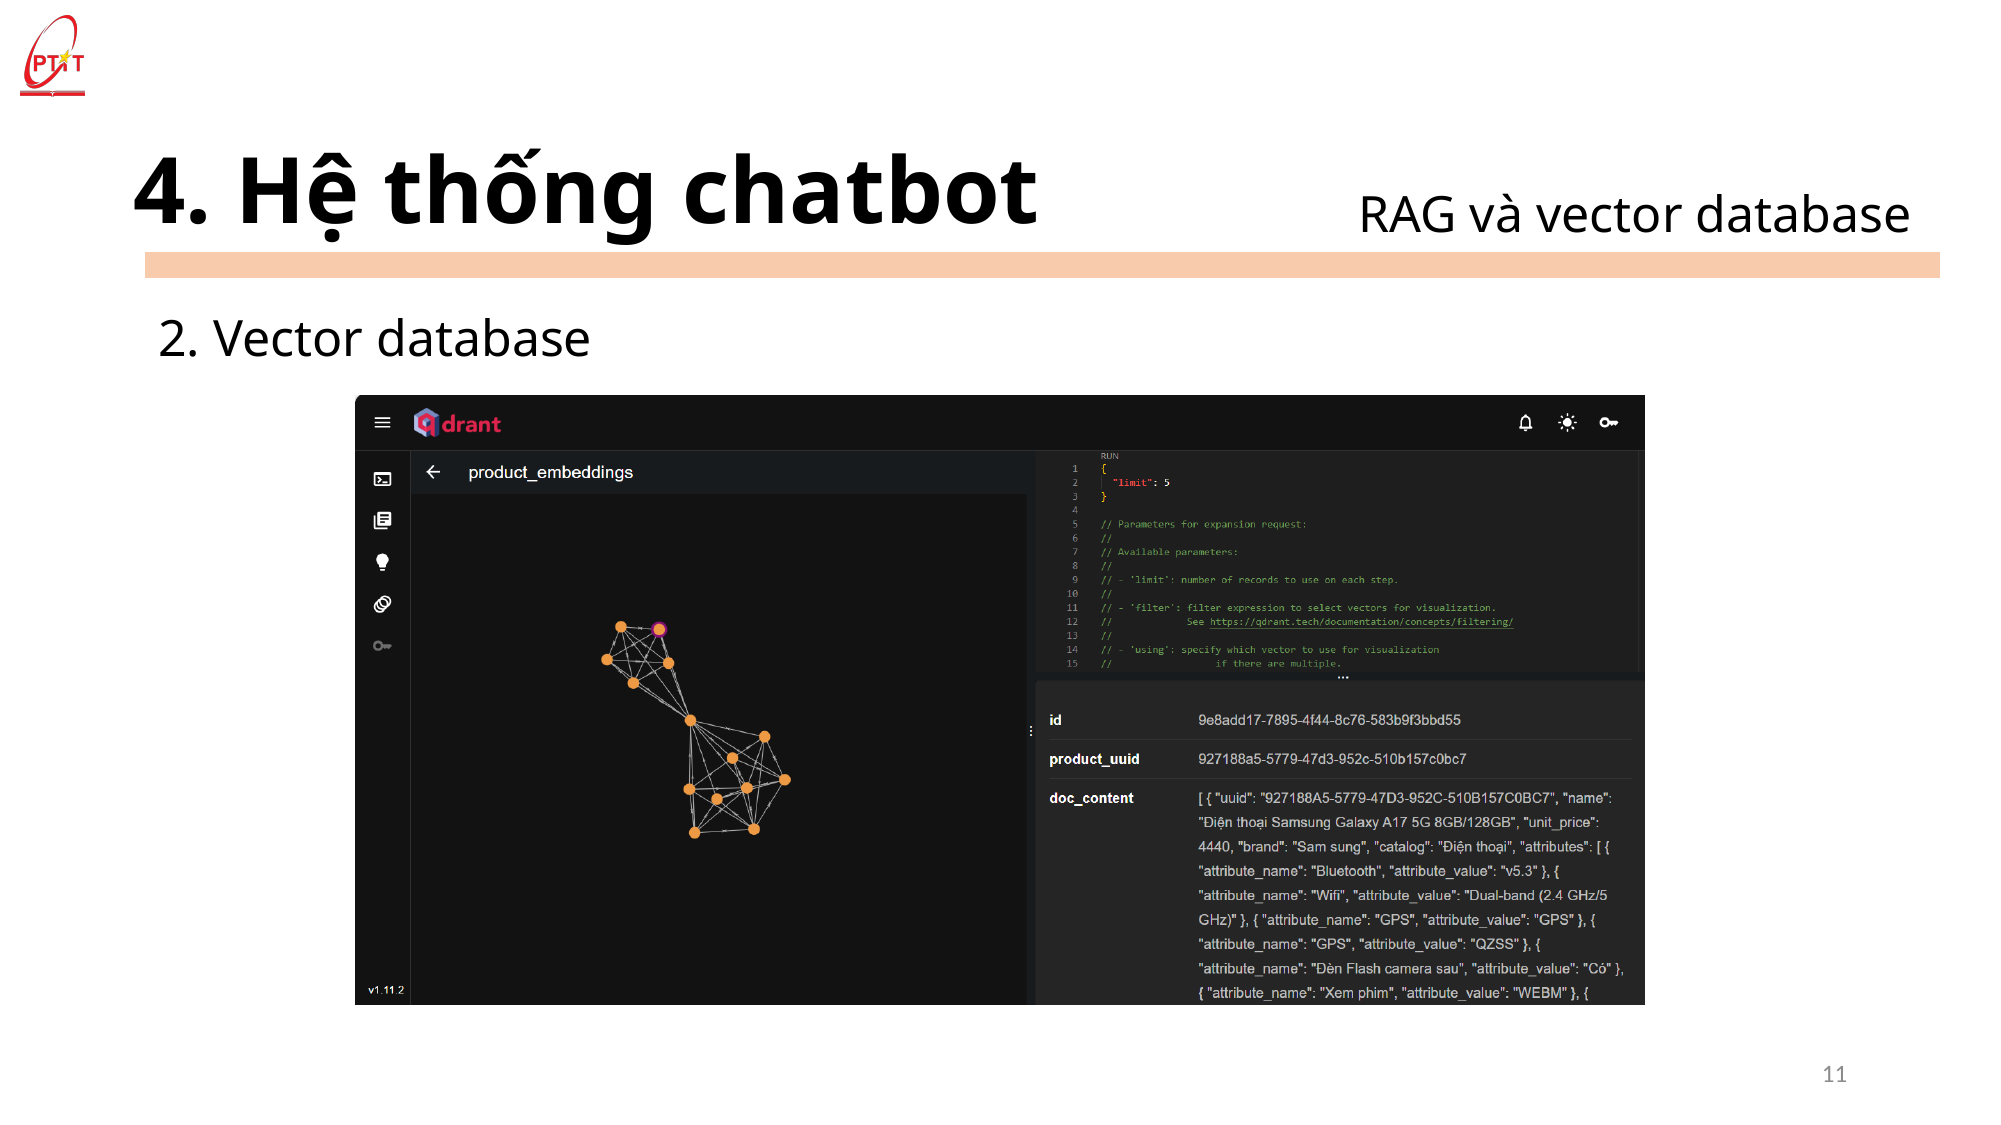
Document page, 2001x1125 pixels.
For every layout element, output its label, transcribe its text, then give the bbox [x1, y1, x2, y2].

text_box 2. Vector database [143, 299, 1941, 375]
text_box [143, 250, 1942, 280]
picture [20, 15, 85, 97]
slide_number 11 [1412, 1042, 1863, 1103]
text_box 4. Hệ thống chatbot [118, 124, 1577, 250]
picture [355, 395, 1645, 1005]
text_box RAG và vector database [1329, 175, 1941, 250]
